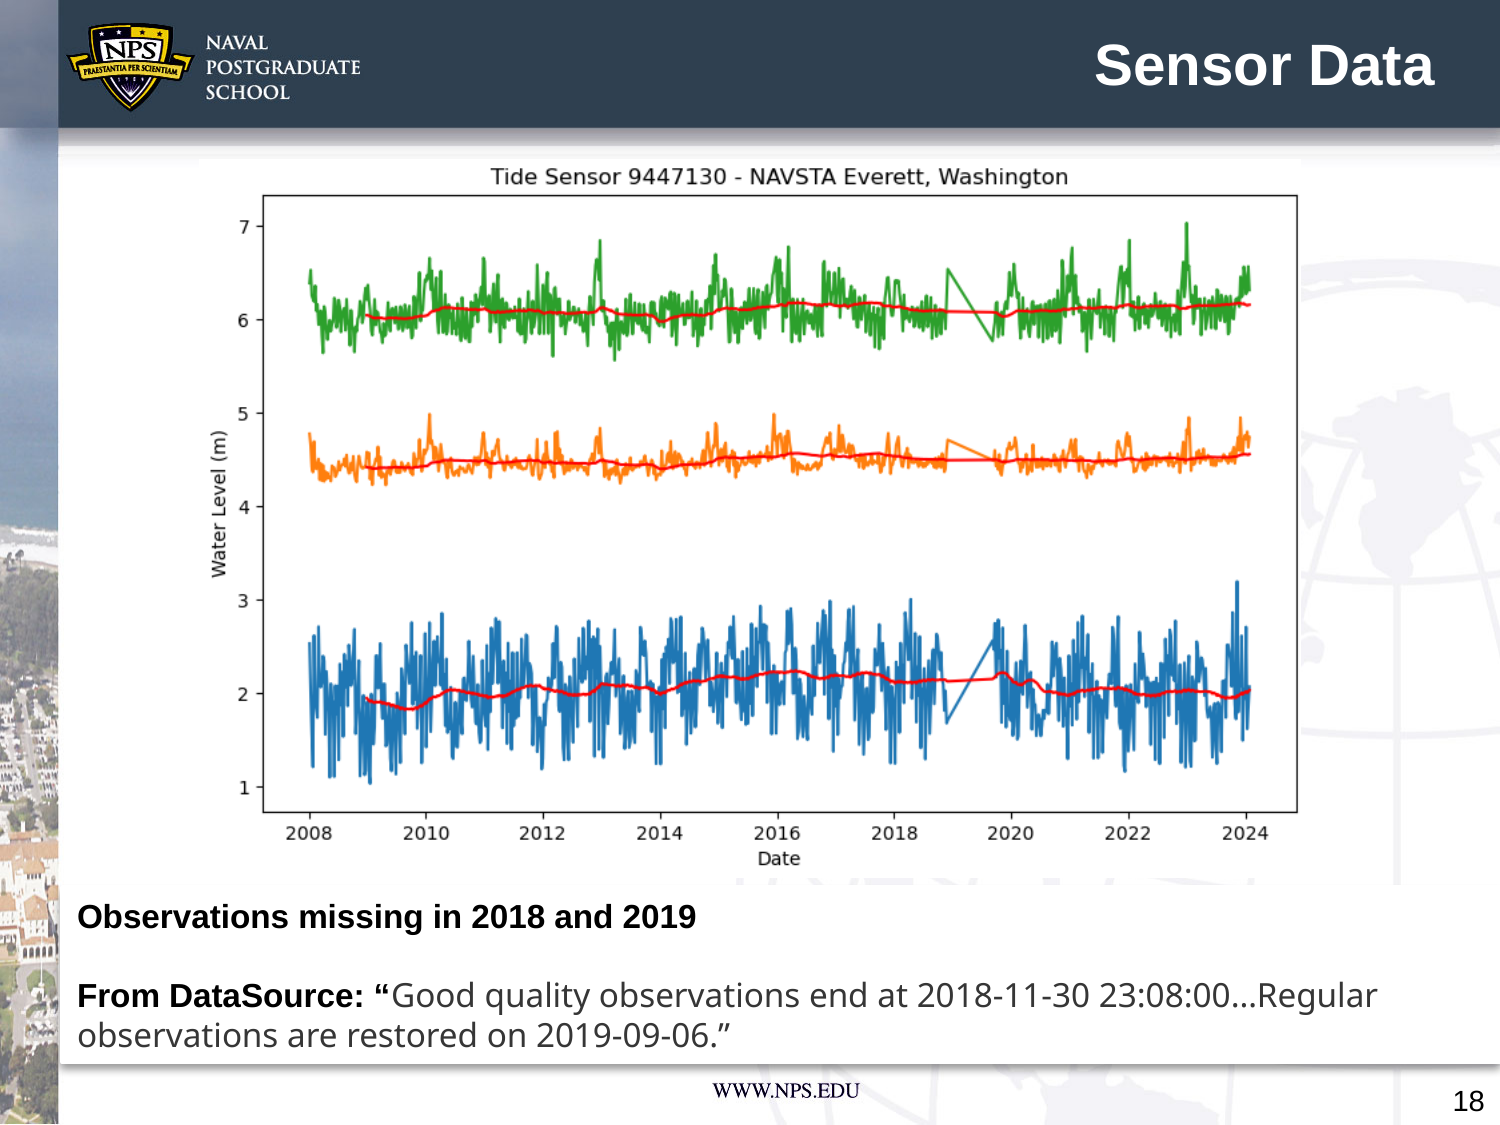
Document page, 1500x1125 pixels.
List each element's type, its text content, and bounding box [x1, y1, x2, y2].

picture [0, 0, 1500, 1125]
text_box Observations missing in 2018 and 2019 From DataSource: “Good quality observations end at 2018-11-30 23:08:00…Regular observations are restored on 2019-09-06.” [60, 885, 1500, 1064]
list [198, 159, 1302, 878]
title Sensor Data [375, 0, 1450, 125]
slide_number 18 [1149, 1074, 1500, 1125]
